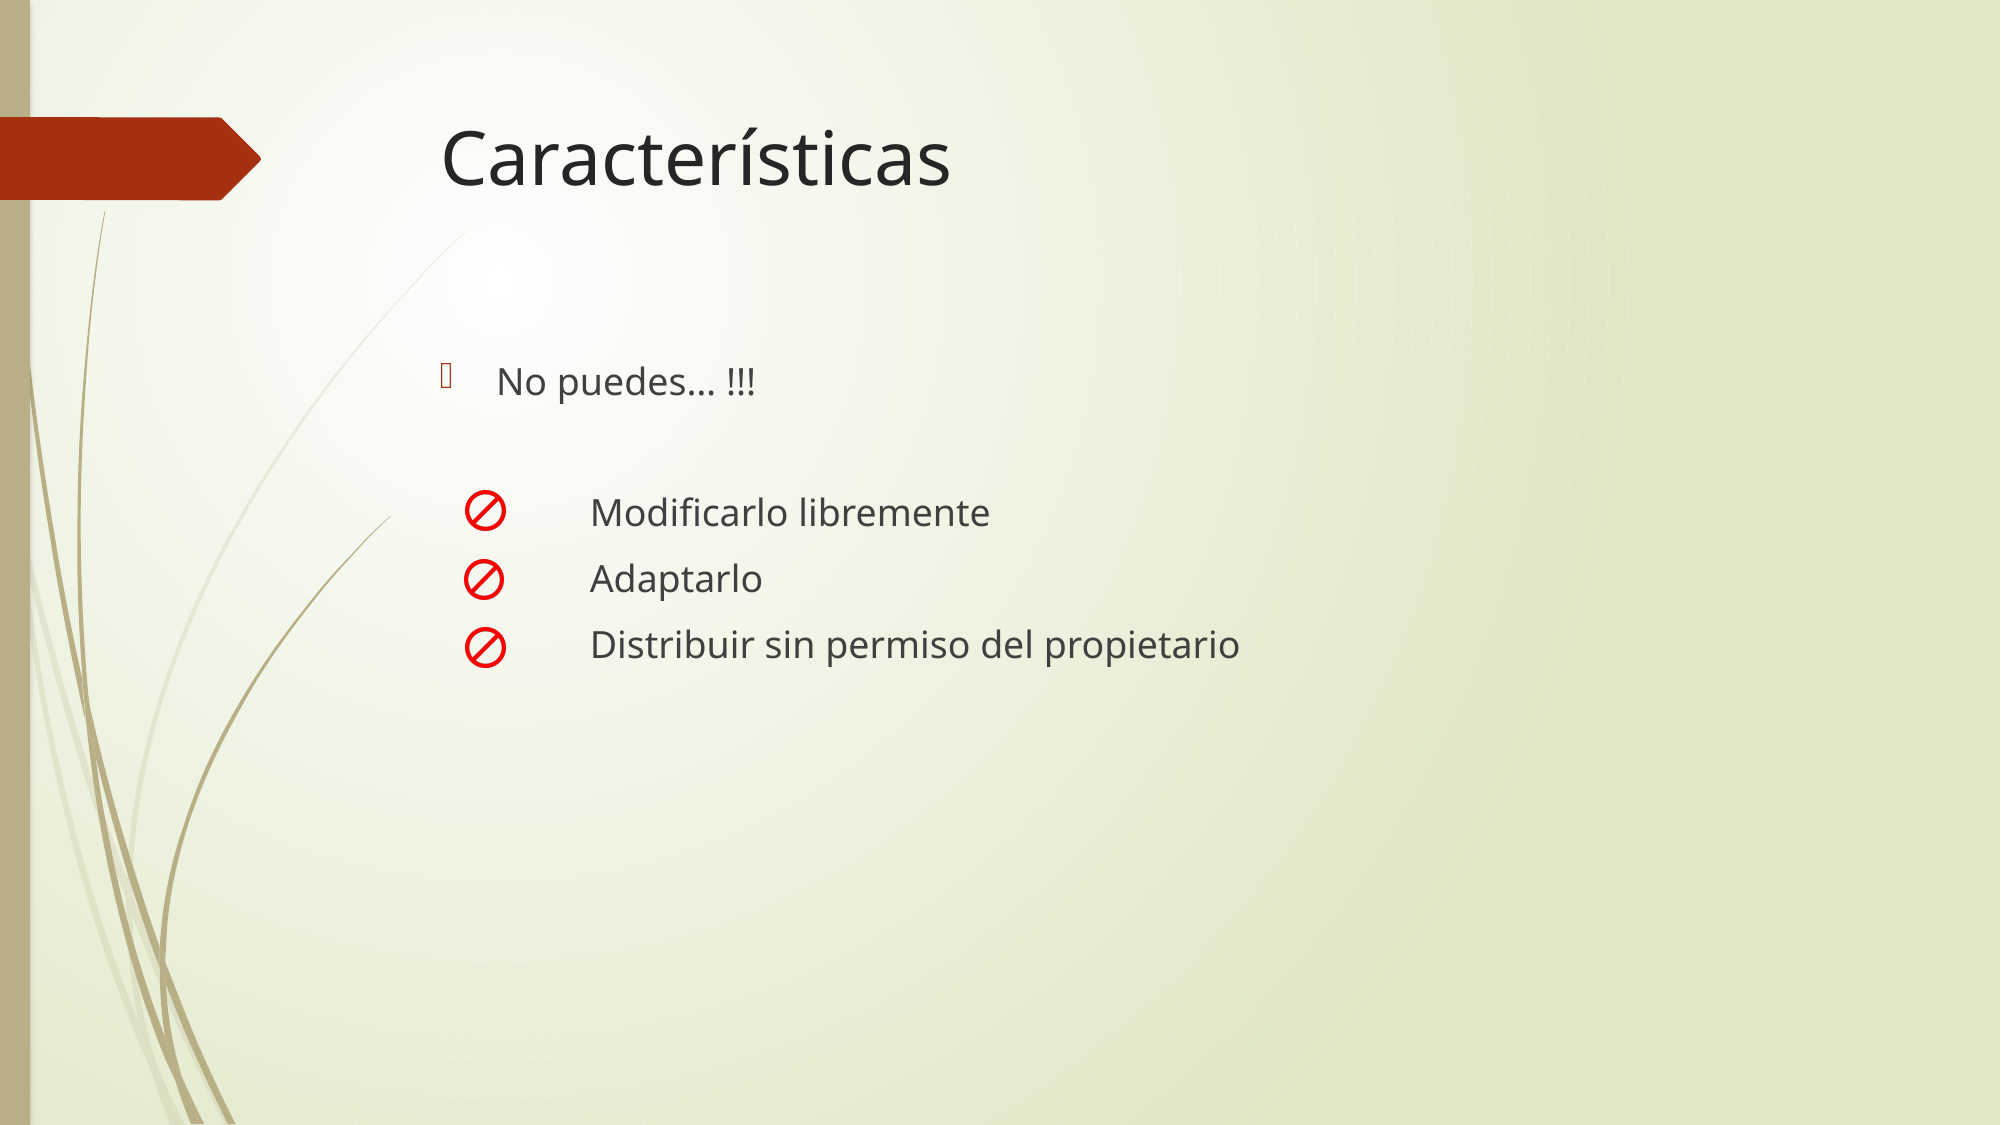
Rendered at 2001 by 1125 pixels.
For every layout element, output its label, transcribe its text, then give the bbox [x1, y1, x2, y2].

title Características [425, 102, 1888, 313]
picture [465, 627, 506, 669]
list No puedes… !!! Modificarlo libremente Adaptarlo Distribuir sin permiso del propietario [424, 350, 1888, 970]
picture [463, 559, 505, 600]
picture [465, 490, 506, 531]
